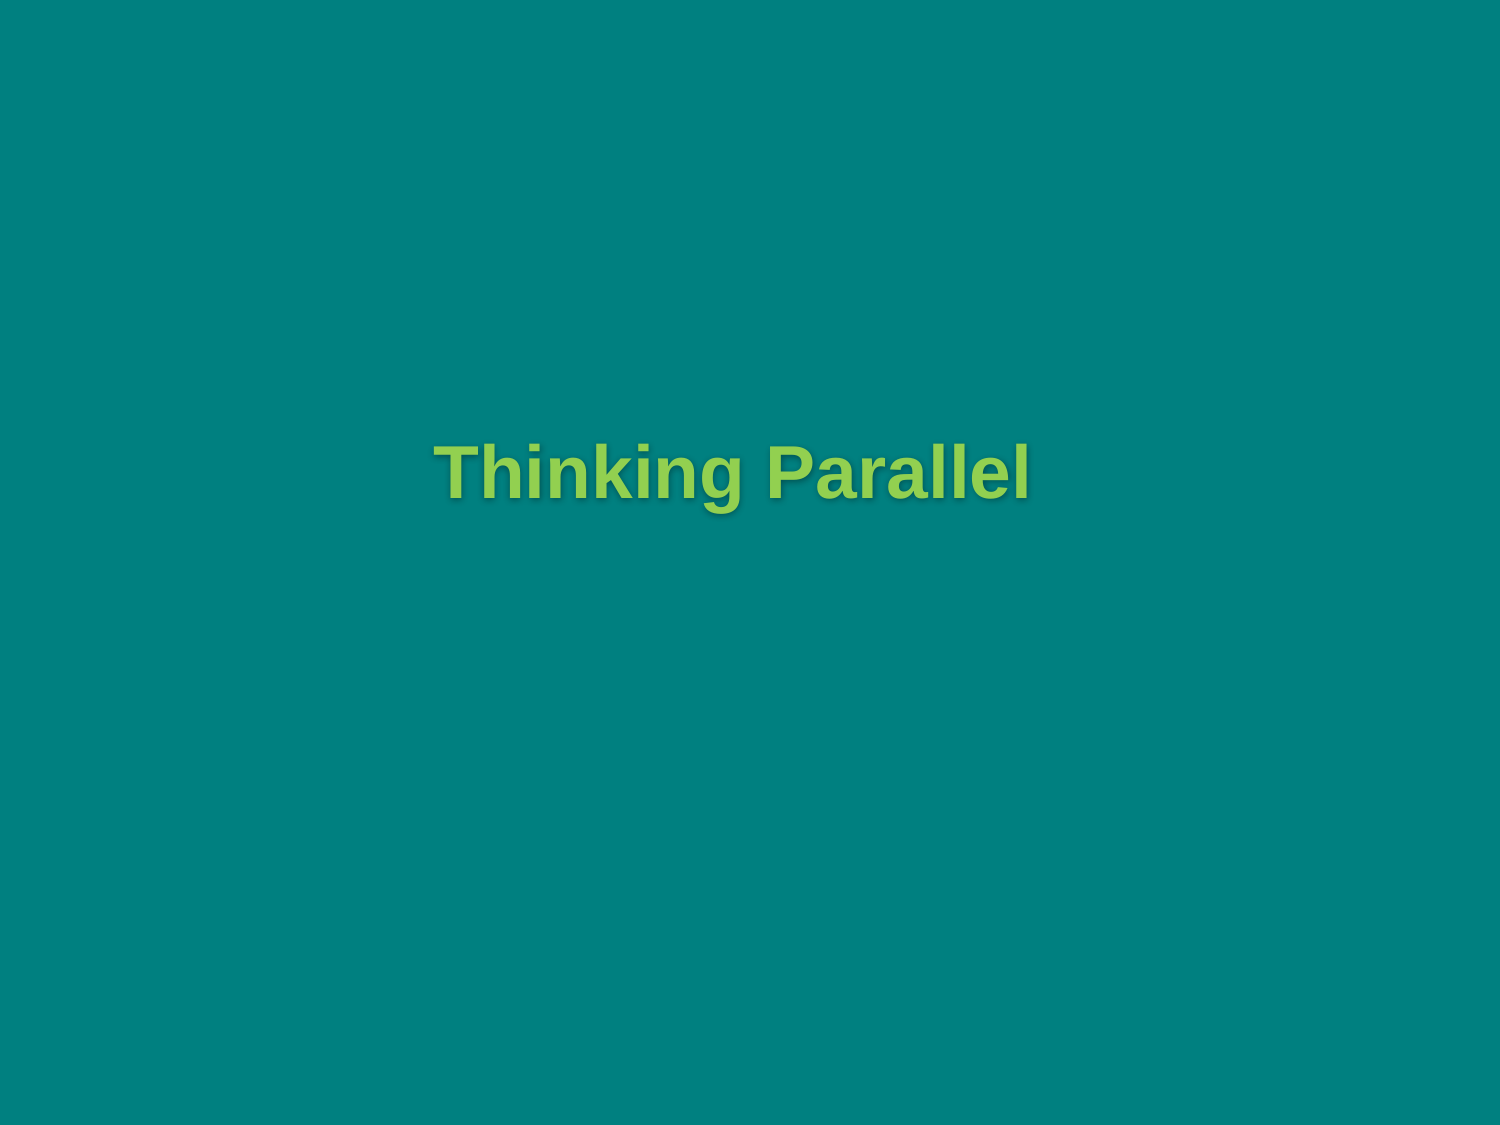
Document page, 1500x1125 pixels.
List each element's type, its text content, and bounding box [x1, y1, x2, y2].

list Thinking Parallel [174, 412, 1313, 526]
